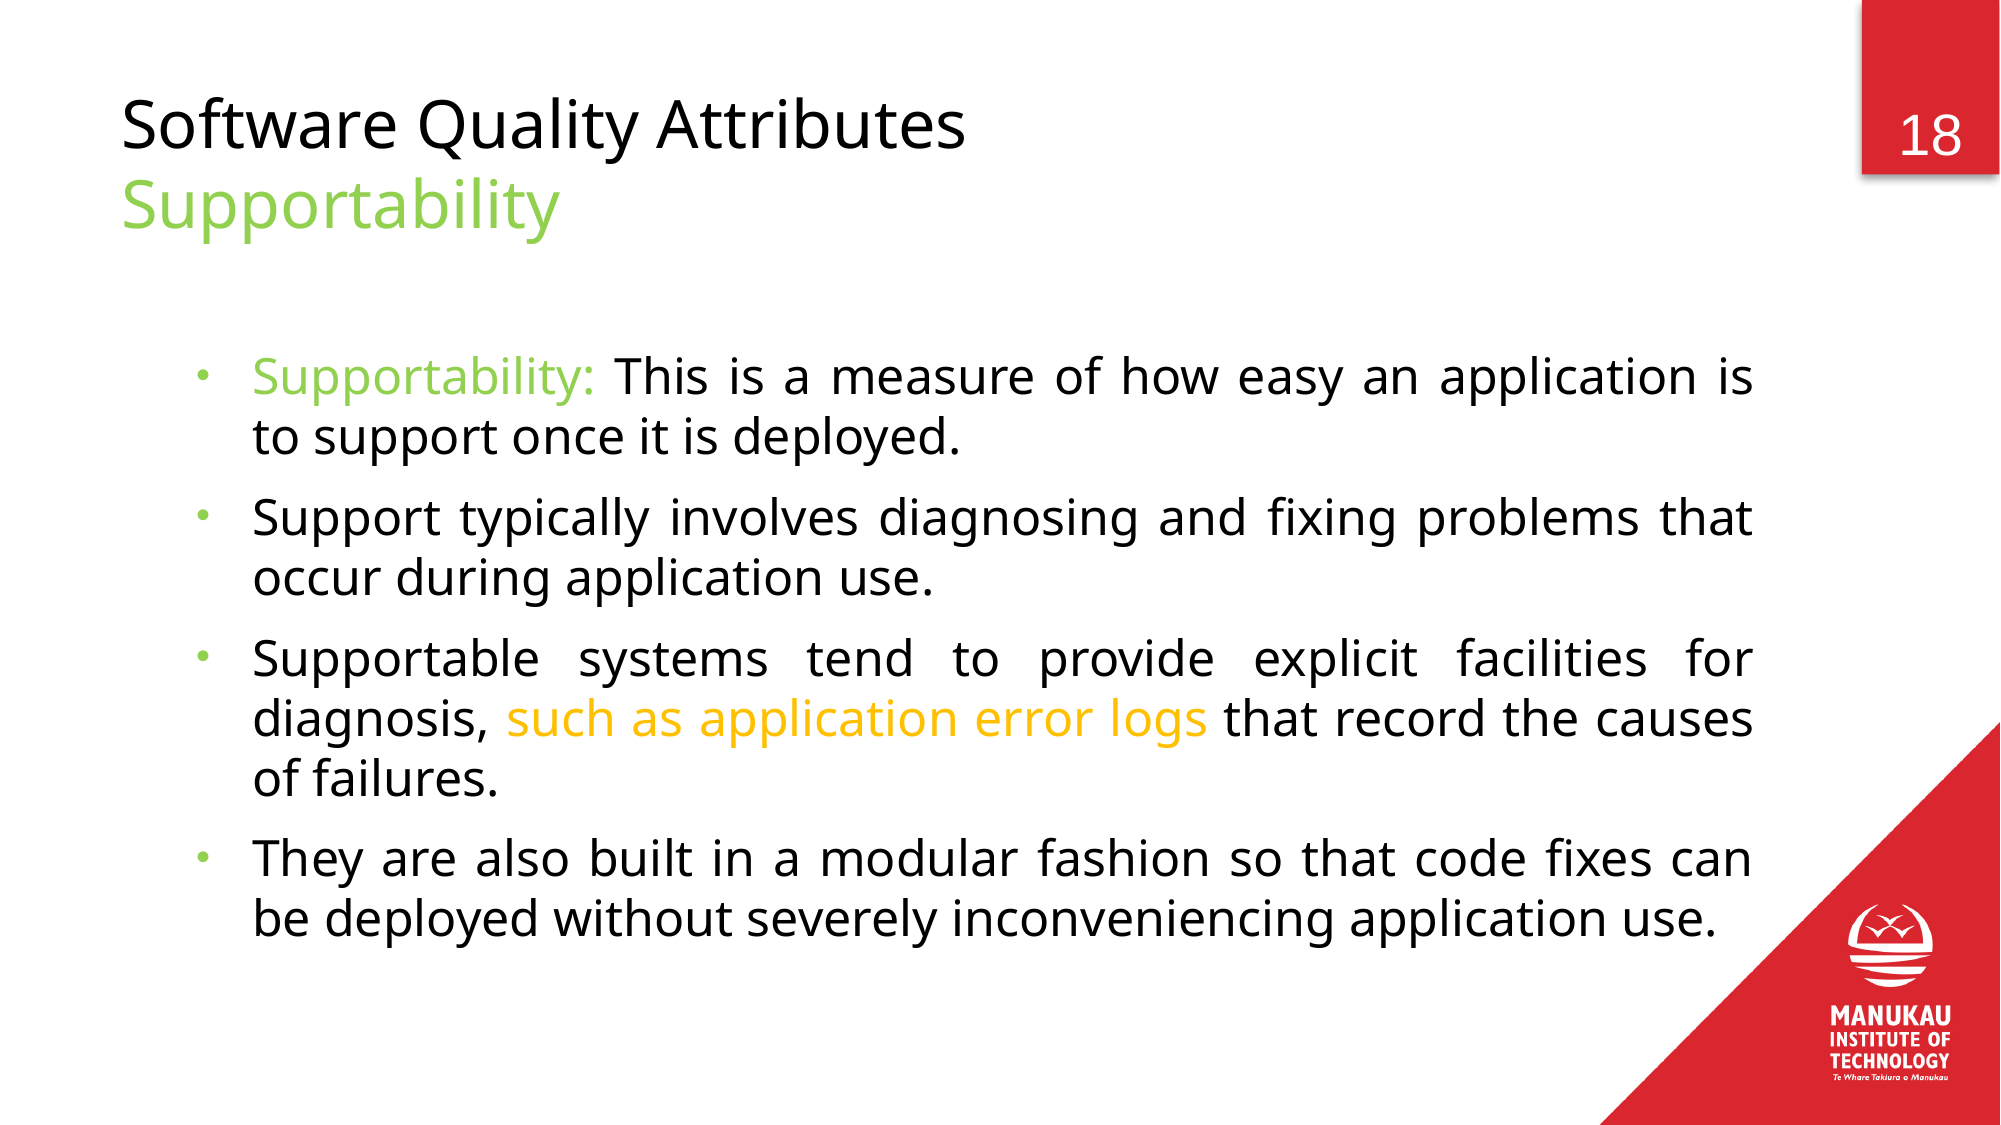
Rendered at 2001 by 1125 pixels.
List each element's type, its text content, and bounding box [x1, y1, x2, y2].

picture [1592, 720, 2000, 1125]
list Supportability: This is a measure of how easy an application is to support once it is deployed. Support typically involves diagnosing and fixing problems that occur during application use. Supportable systems tend to provide explicit facilities for diagnosis, such as application error logs that record the causes of failures. They are also built in a modular fashion so that code fixes can be deployed without severely inconveniencing application use. [181, 336, 1770, 1025]
title Software Quality Attributes Supportability [106, 74, 1649, 304]
text_box 18 [1861, 0, 2000, 175]
